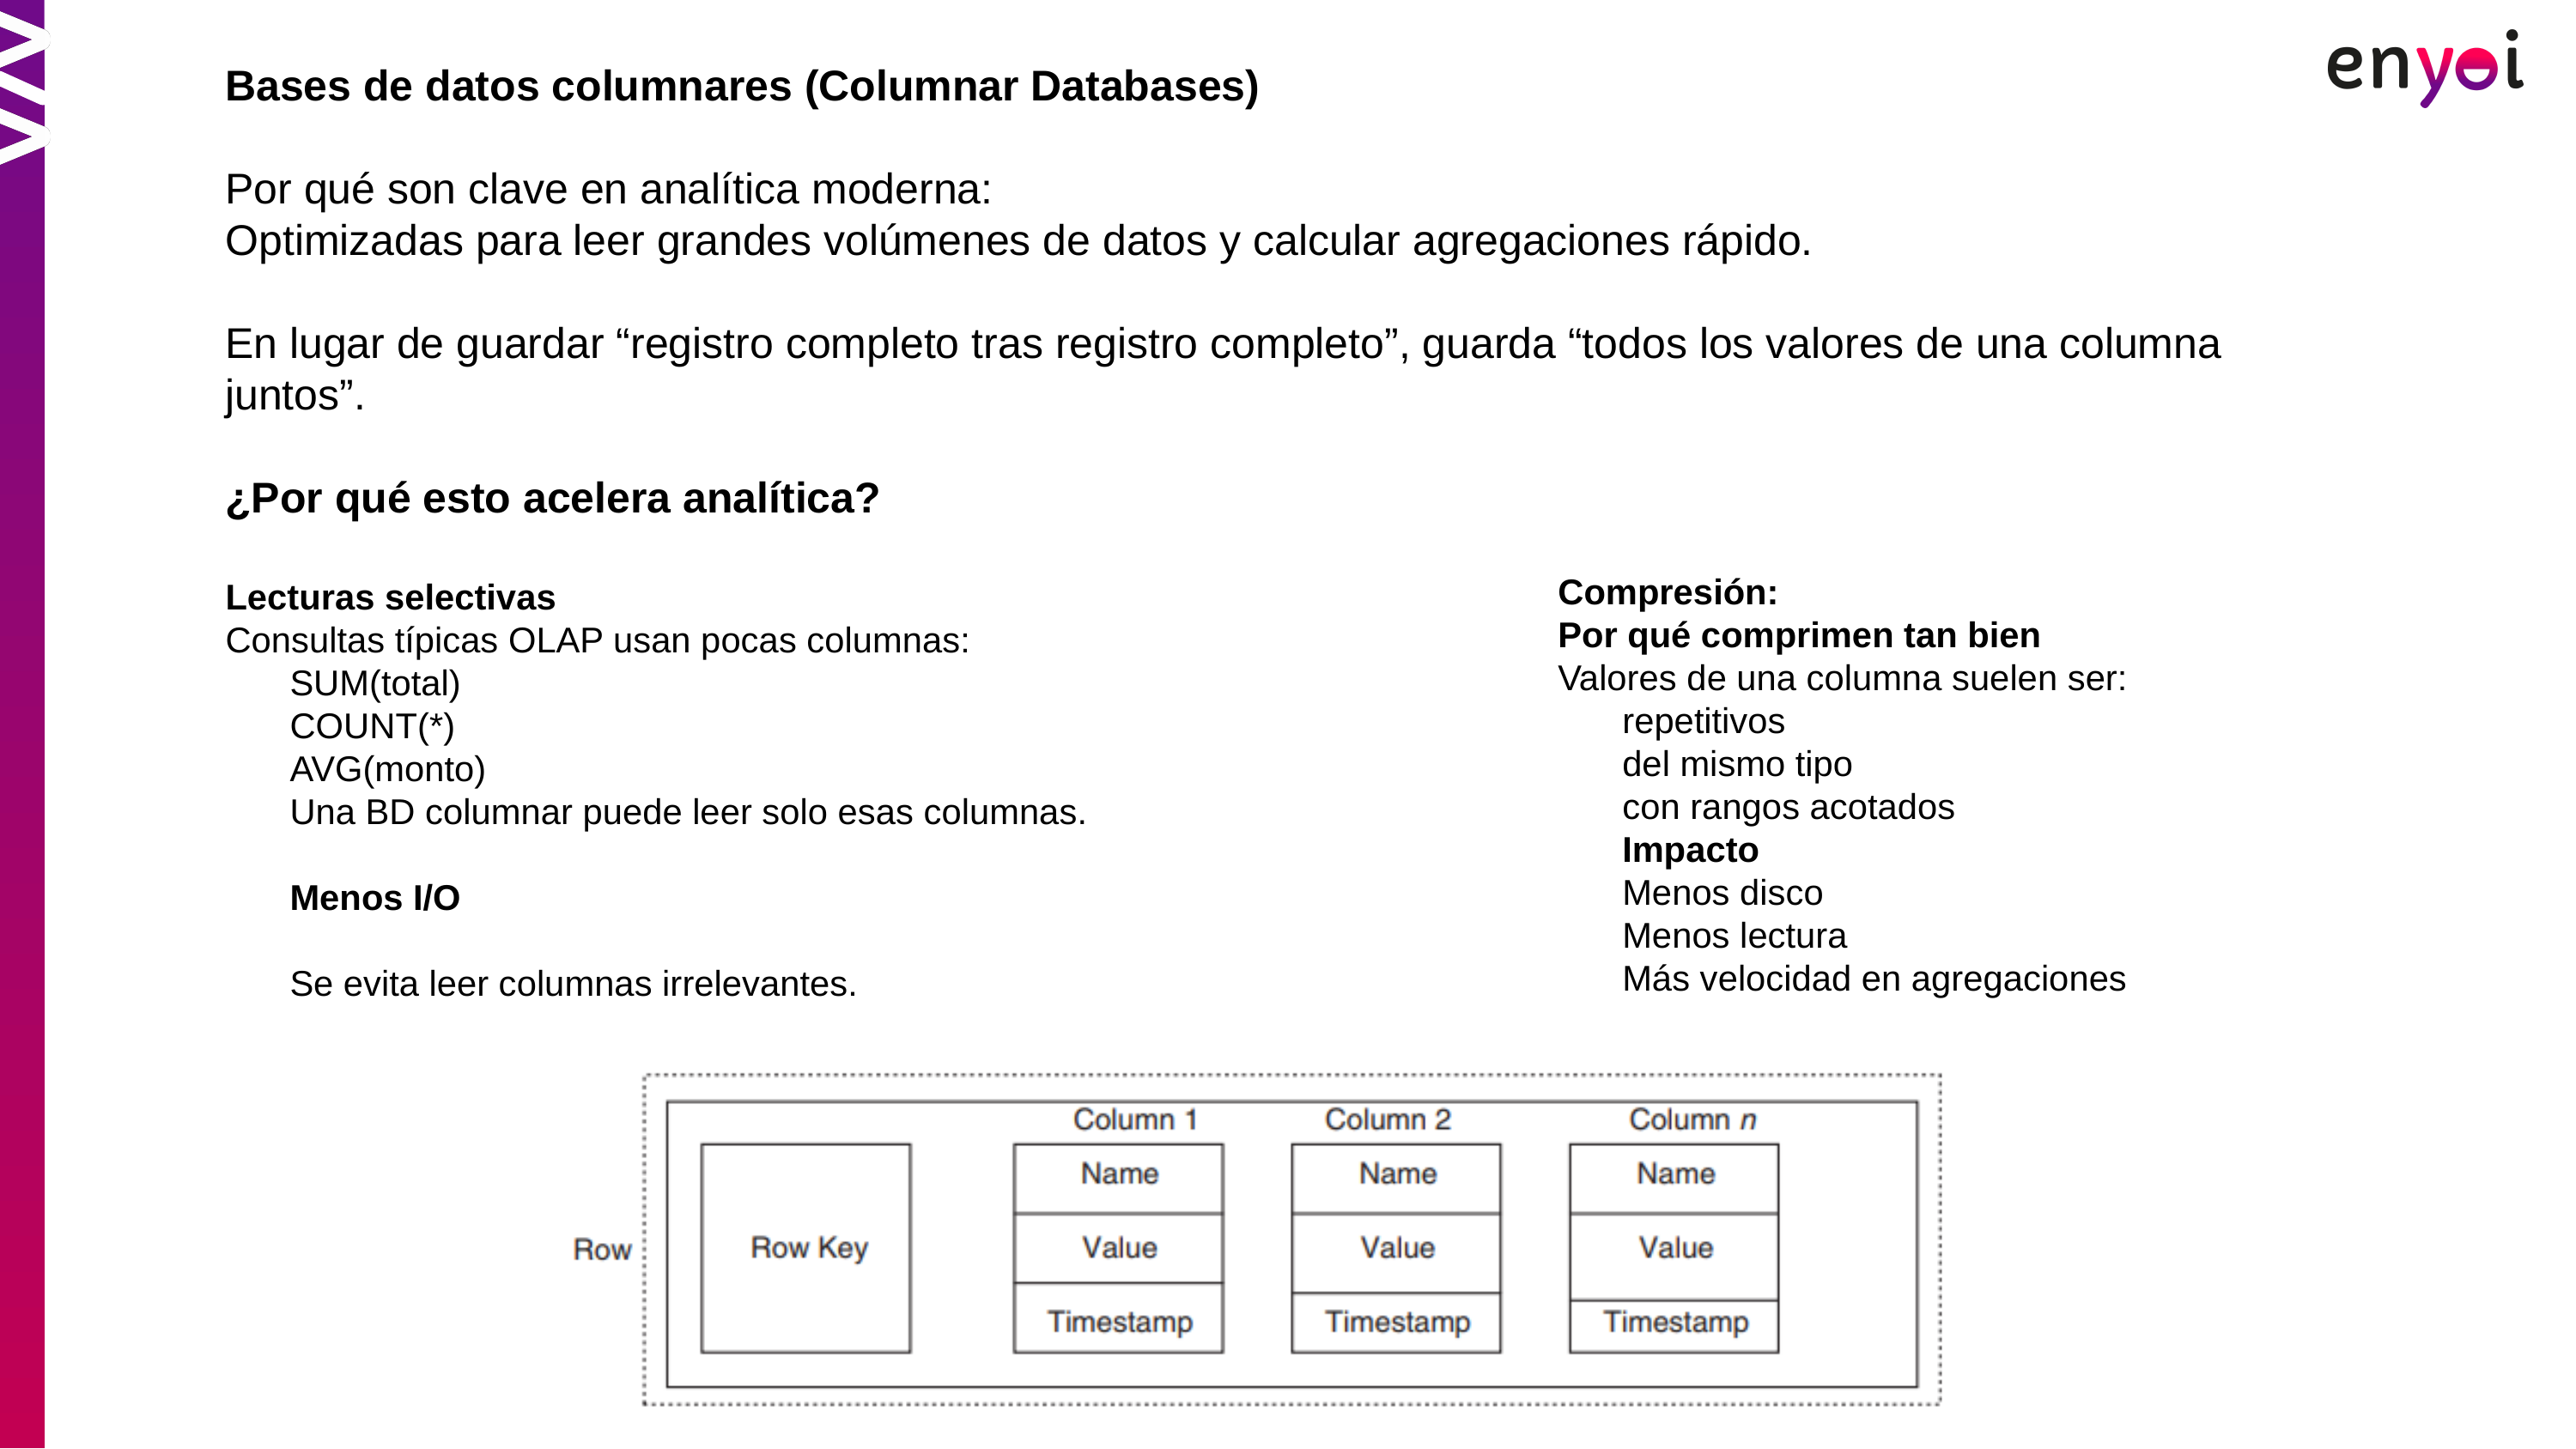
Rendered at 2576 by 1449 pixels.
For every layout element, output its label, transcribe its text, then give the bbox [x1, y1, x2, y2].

text_box Lecturas selectivas Consultas típicas OLAP usan pocas columnas: SUM(total) COUNT(*) AVG(monto) Una BD columnar puede leer solo esas columnas. Menos I/O Se evita leer columnas irrelevantes. [212, 567, 1507, 1010]
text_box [0, 0, 53, 1449]
picture [543, 1038, 1979, 1427]
text_box Bases de datos columnares (Columnar Databases) Por qué son clave en analítica moderna: Optimizadas para leer grandes volúmenes de datos y calcular agregaciones rápido. En lugar de guardar “registro completo tras registro completo”, guarda “todos los valores de una columna juntos”. ¿Por qué esto acelera analítica? [212, 51, 2310, 640]
text_box [2328, 29, 2524, 108]
text_box Compresión: Por qué comprimen tan bien Valores de una columna suelen ser: repetitivos del mismo tipo con rangos acotados Impacto Menos disco Menos lectura Más velocidad en agregaciones [1545, 562, 2520, 1005]
